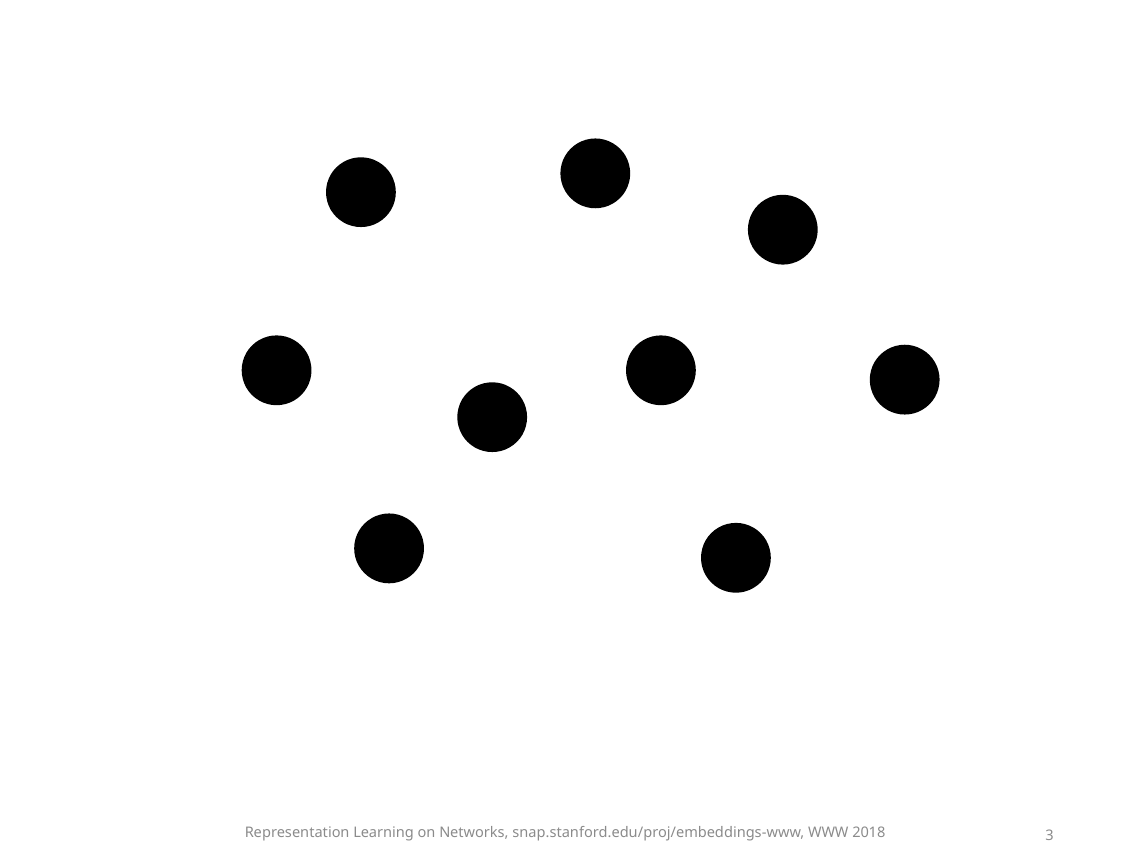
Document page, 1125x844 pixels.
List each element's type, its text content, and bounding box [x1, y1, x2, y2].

footer Representation Learning on Networks, snap.stanford.edu/proj/embeddings-www, WWW 2018 [177, 824, 953, 843]
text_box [243, 140, 938, 591]
slide_number 3 [806, 825, 1069, 844]
